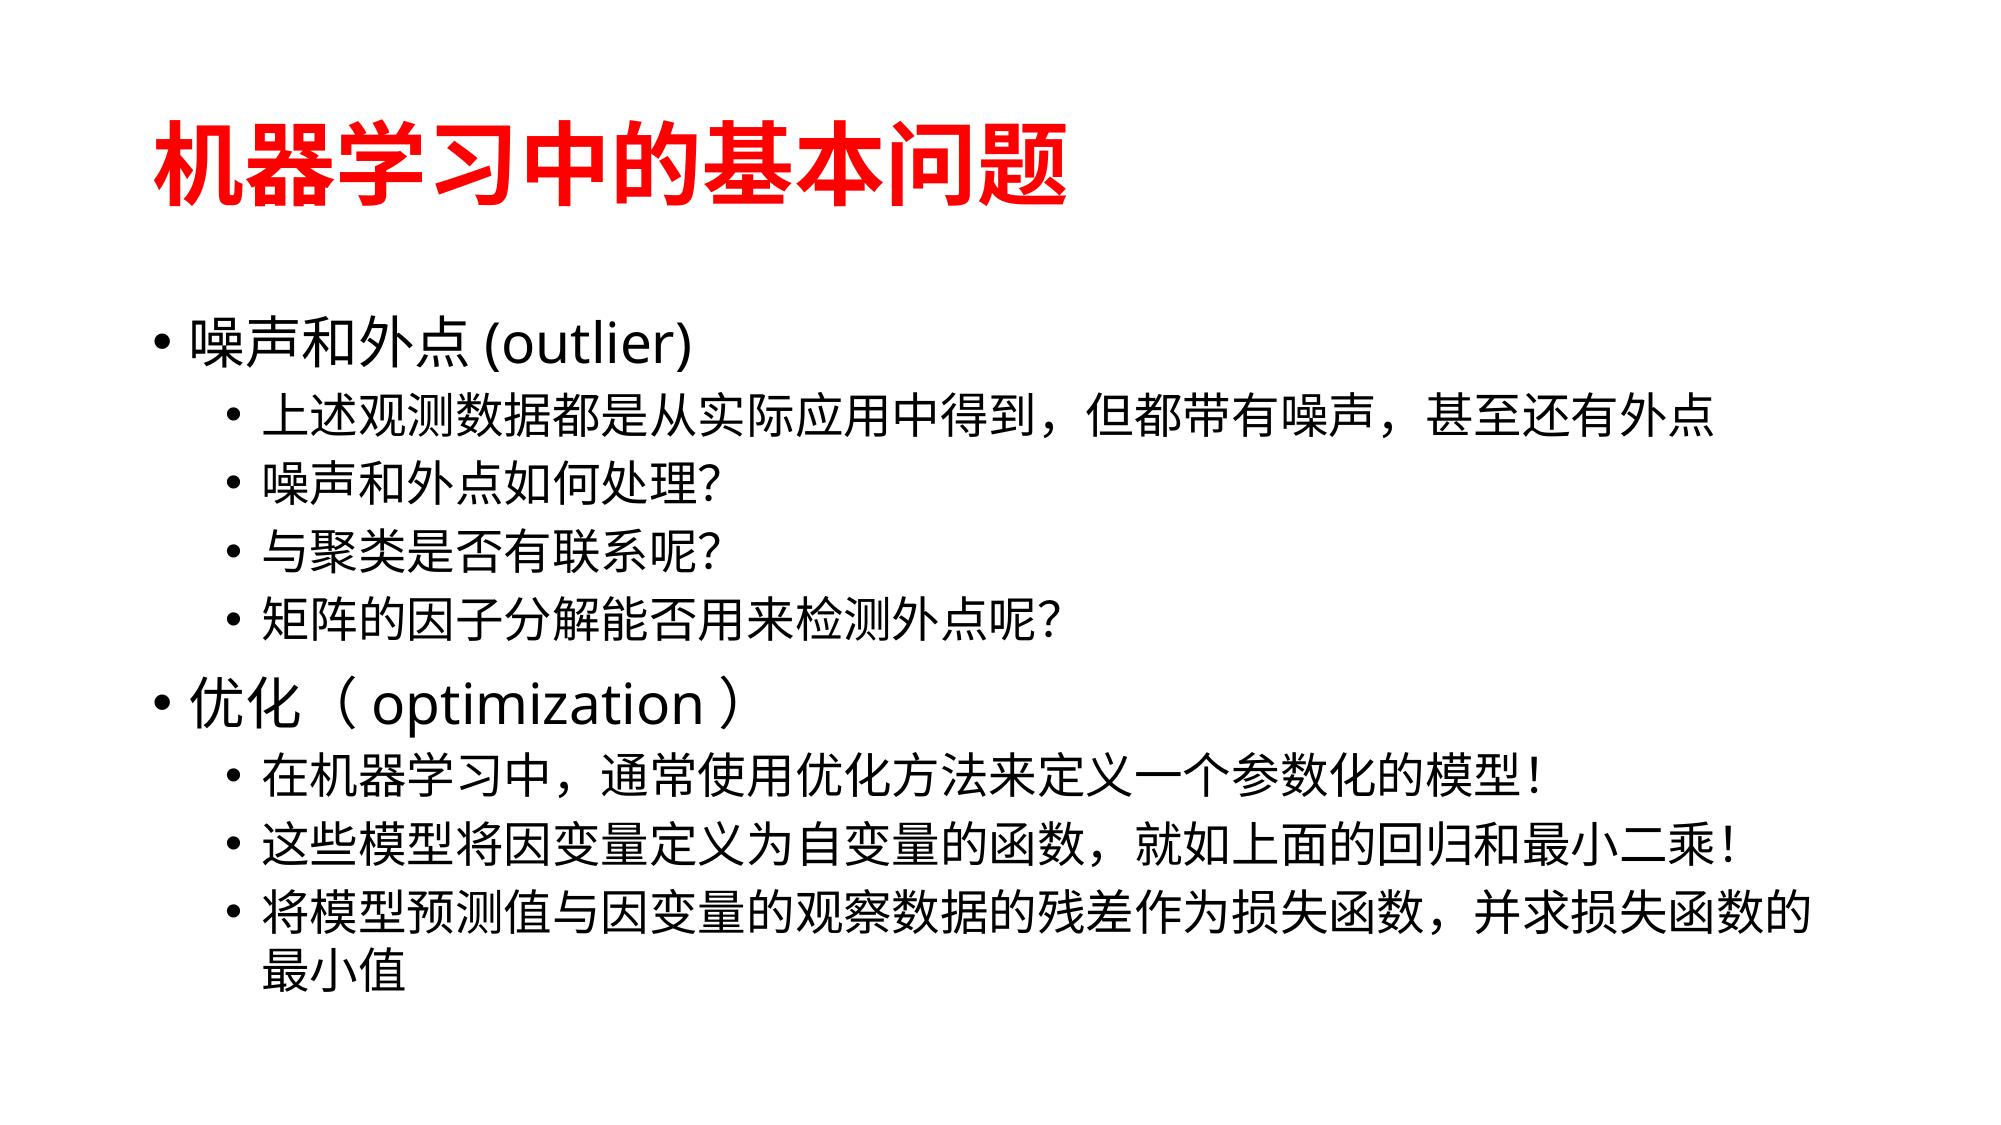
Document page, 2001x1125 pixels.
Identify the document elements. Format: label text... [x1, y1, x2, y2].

list 噪声和外点(outlier) 上述观测数据都是从实际应用中得到，但都带有噪声，甚至还有外点 噪声和外点如何处理？ 与聚类是否有联系呢？ 矩阵的因子分解能否用来检测外点呢？ 优化（optimization） 在机器学习中，通常使用优化方法来定义一个参数化的模型！ 这些模型将因变量定义为自变量的函数，就如上面的回归和最小二乘！ 将模型预测值与因变量的观察数据的残差作为损失函数，并求损失函数的最小值 [137, 299, 1863, 1014]
title 机器学习中的基本问题 [137, 59, 1863, 278]
